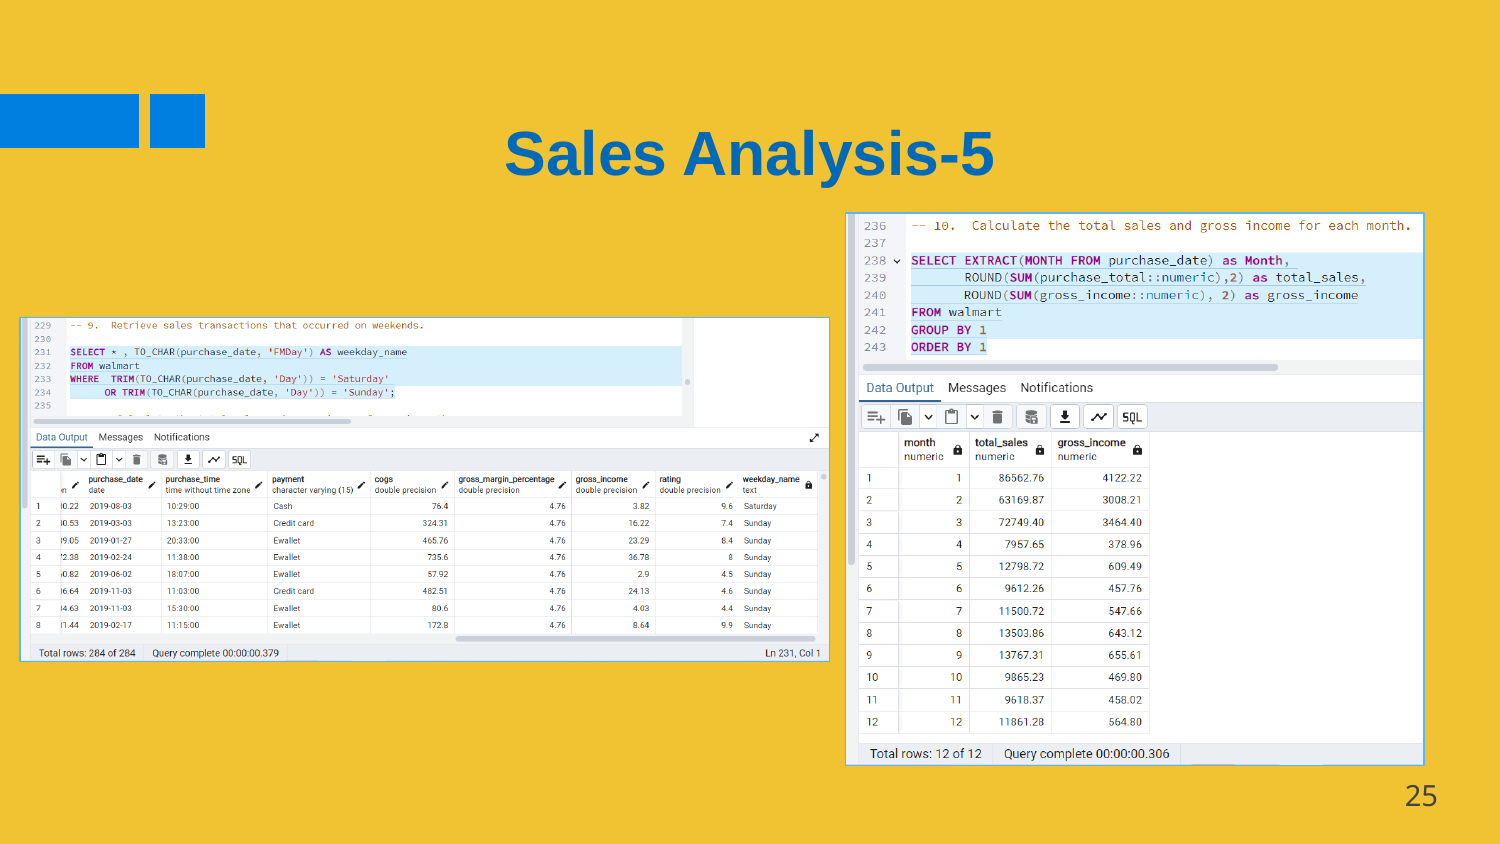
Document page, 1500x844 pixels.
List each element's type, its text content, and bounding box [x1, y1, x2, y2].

picture [846, 213, 1424, 766]
picture [20, 317, 830, 661]
text_box Sales Analysis-5 [341, 105, 1159, 197]
slide_number ‹#› [1389, 764, 1480, 830]
